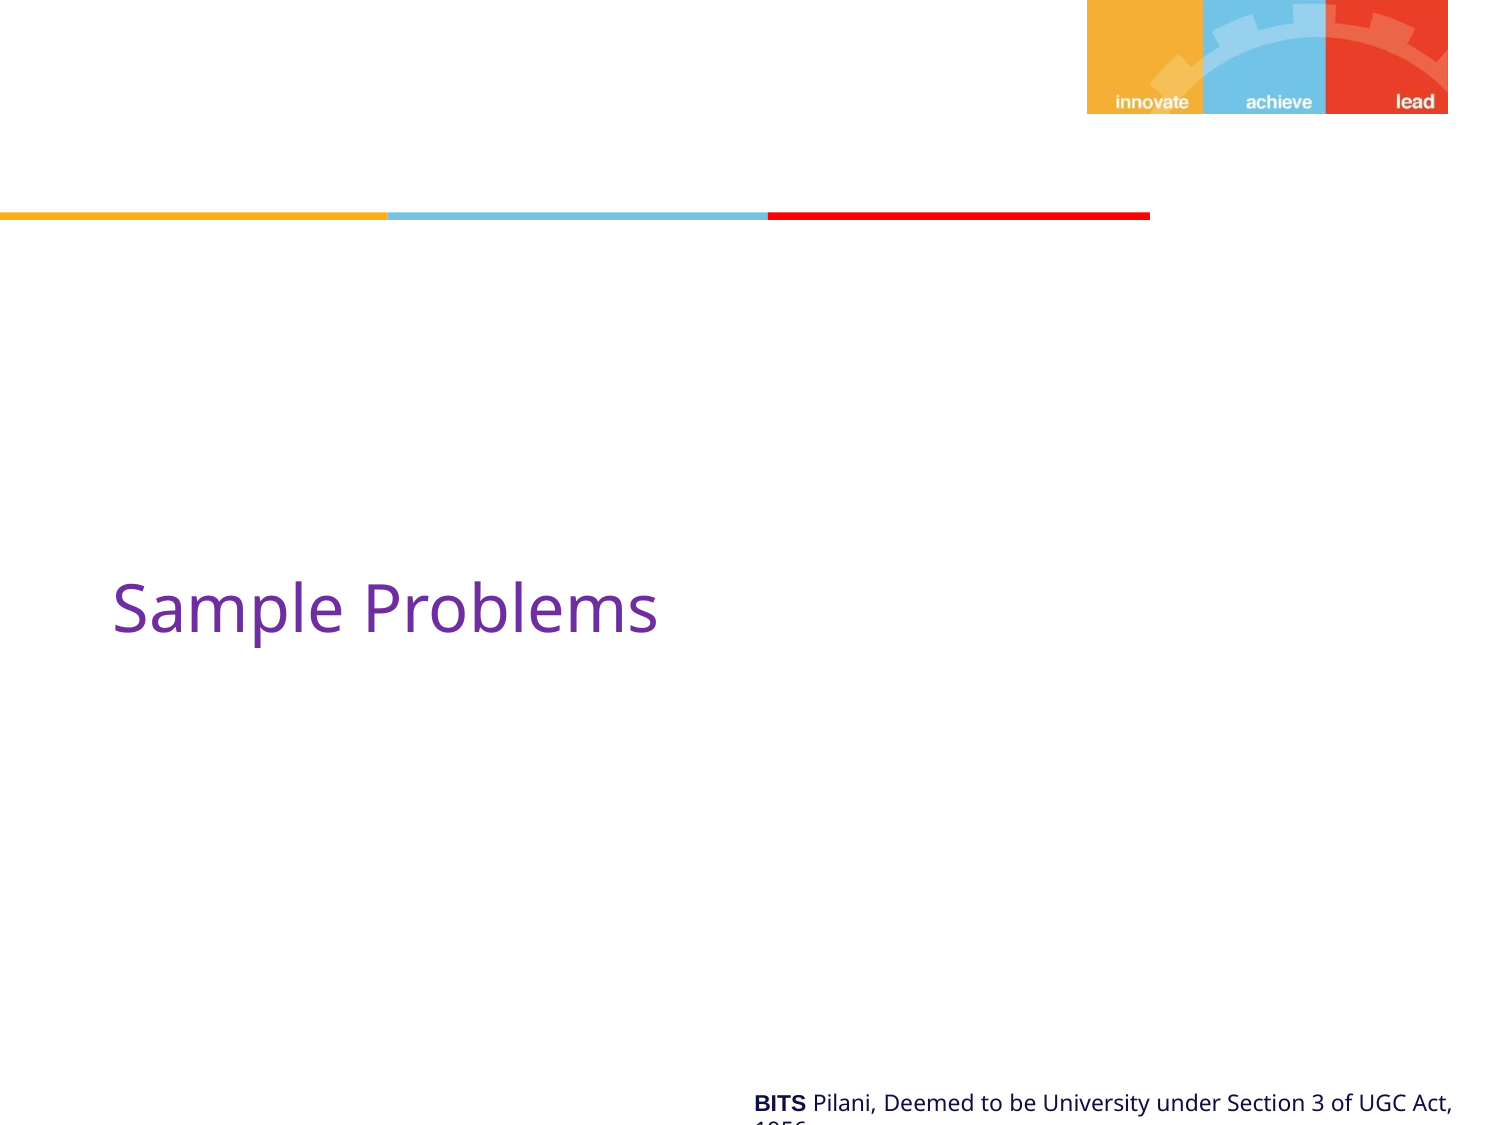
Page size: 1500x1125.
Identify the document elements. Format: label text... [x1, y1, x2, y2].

title Sample Problems [110, 563, 855, 754]
picture [1087, 0, 1448, 114]
text_box BITS Pilani, Deemed to be University under Section 3 of UGC Act, 1956 [752, 1088, 1487, 1125]
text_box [0, 212, 1151, 221]
